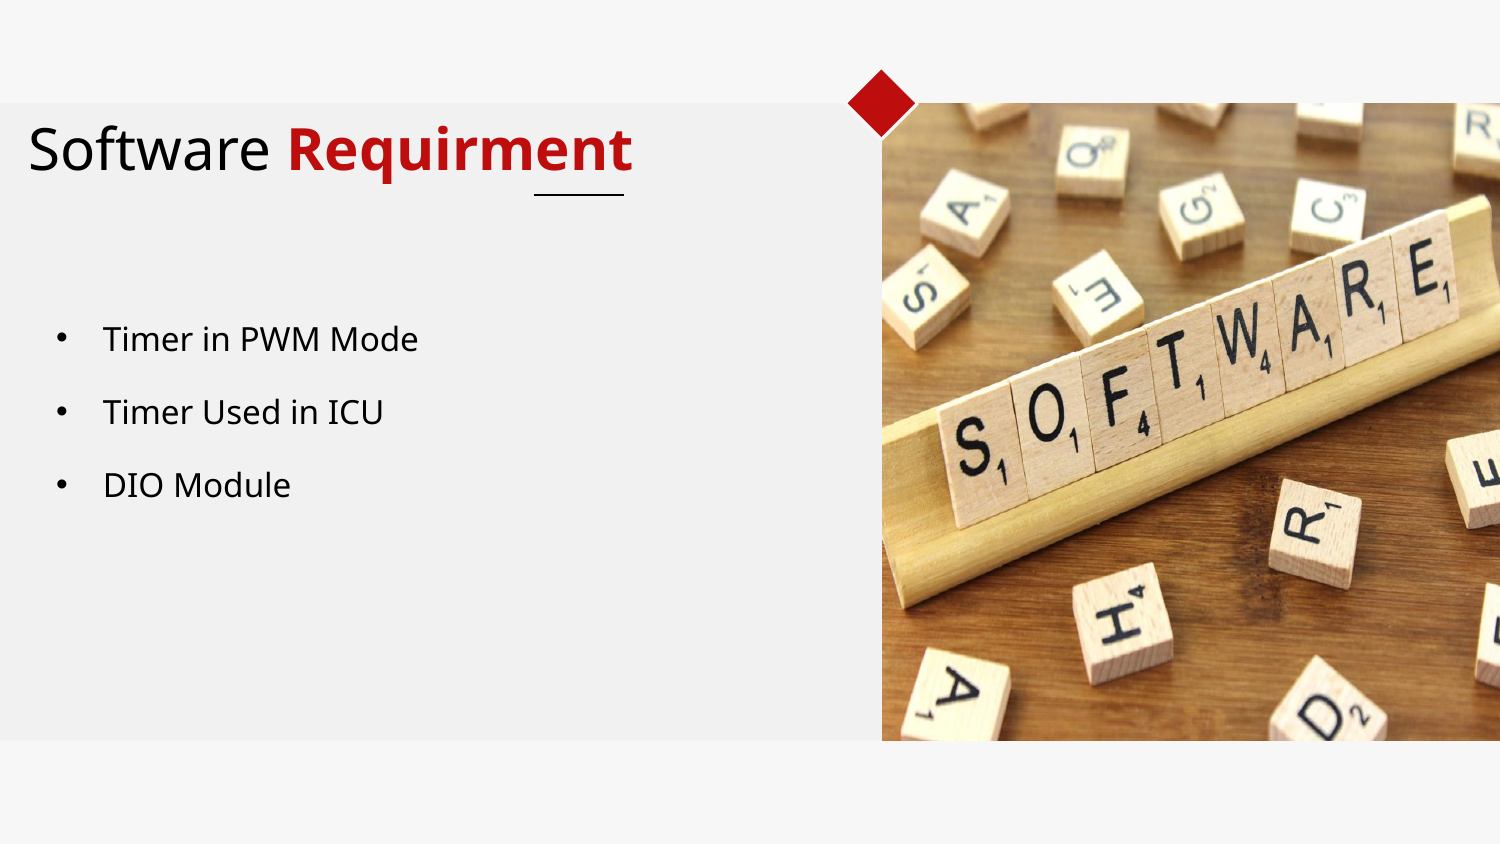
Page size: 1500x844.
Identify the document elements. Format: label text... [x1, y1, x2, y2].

picture [882, 103, 1500, 741]
text_box [845, 67, 916, 136]
title Software Requirment [13, 103, 716, 198]
subtitle Timer in PWM Mode Timer Used in ICU DIO Module [41, 302, 443, 542]
